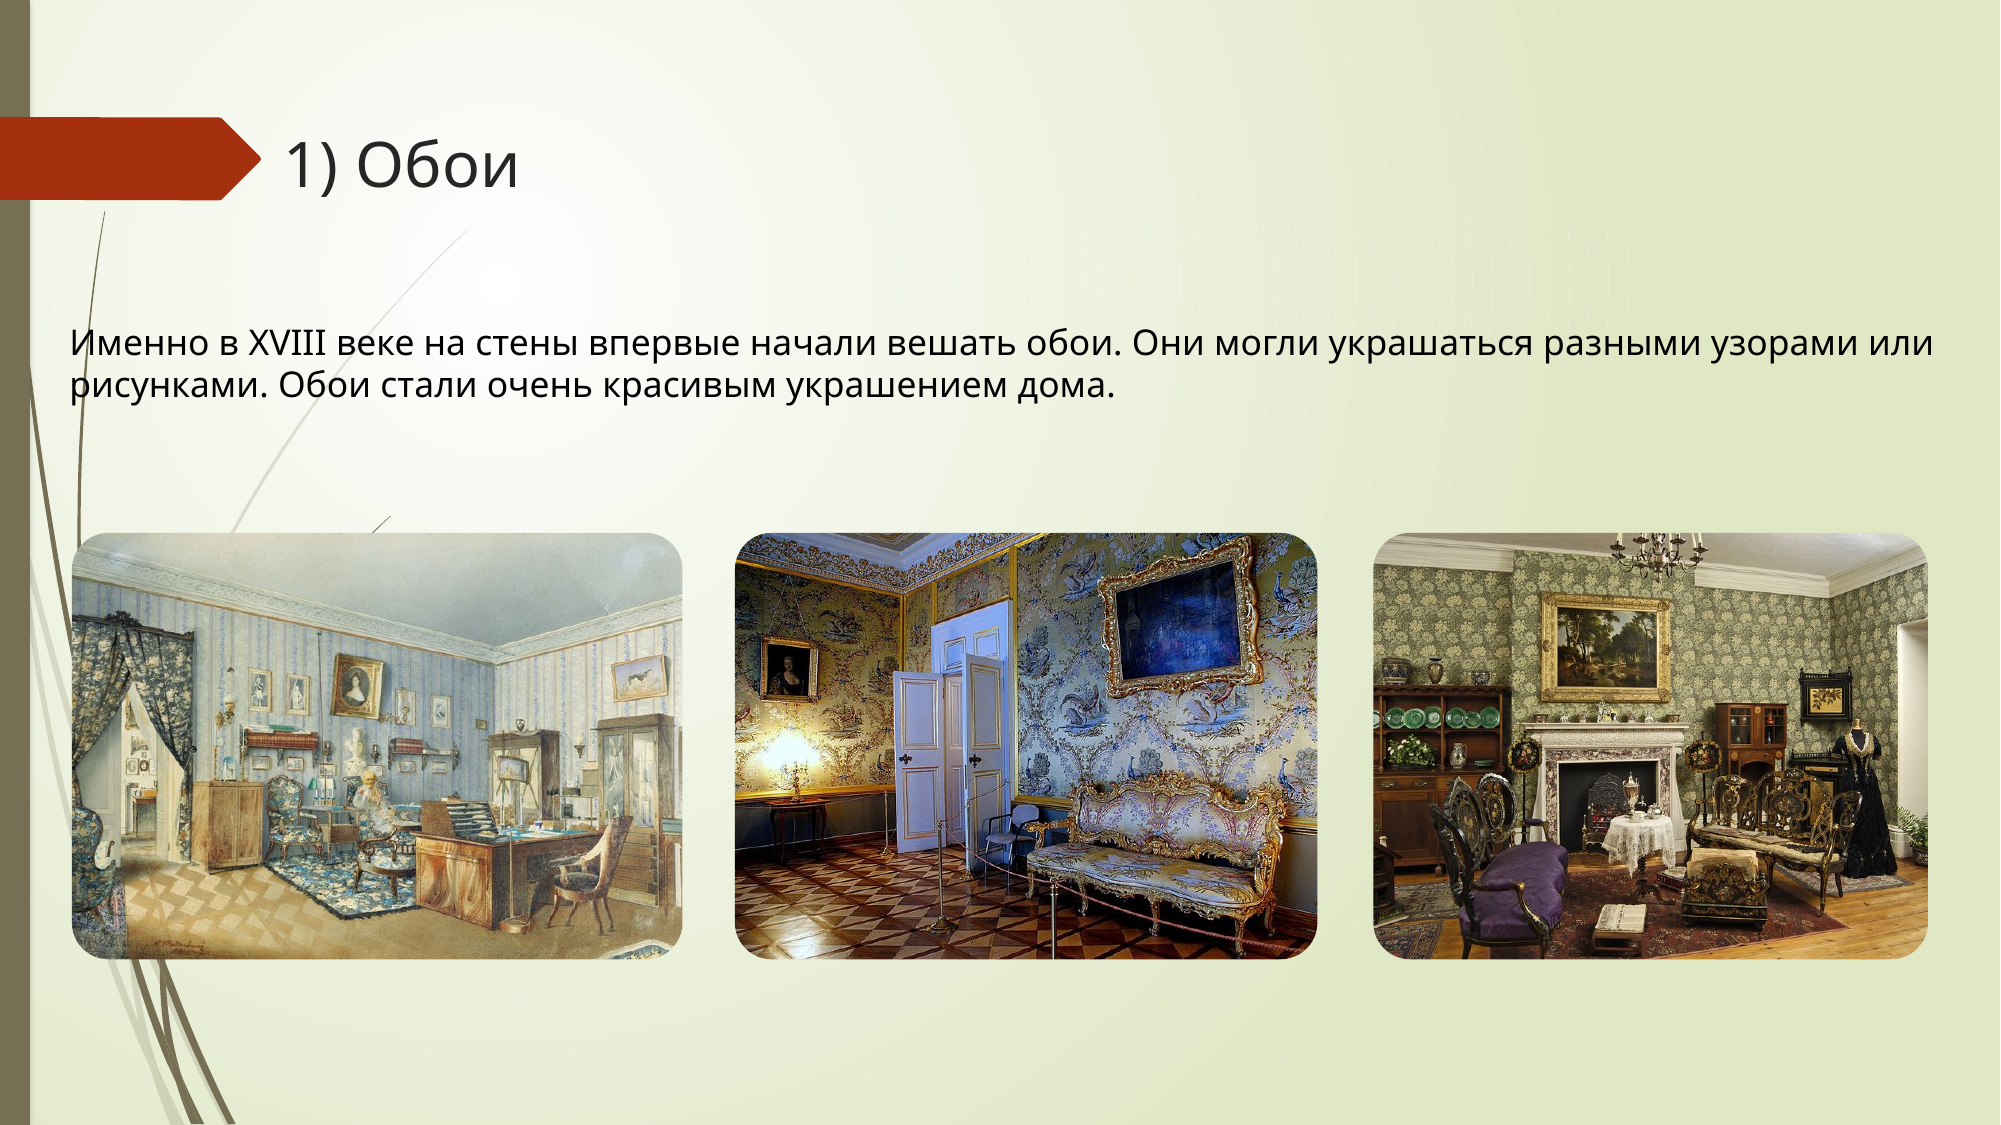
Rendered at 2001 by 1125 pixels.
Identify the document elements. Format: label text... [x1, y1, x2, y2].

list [71, 532, 683, 960]
picture [734, 532, 1318, 960]
title 1) Обои [269, 116, 1731, 208]
picture [1373, 532, 1929, 960]
text_box Именно в XVIII веке на стены впервые начали вешать обои. Они могли украшаться разными узорами или рисунками. Обои стали очень красивым украшением дома. [54, 312, 1980, 413]
